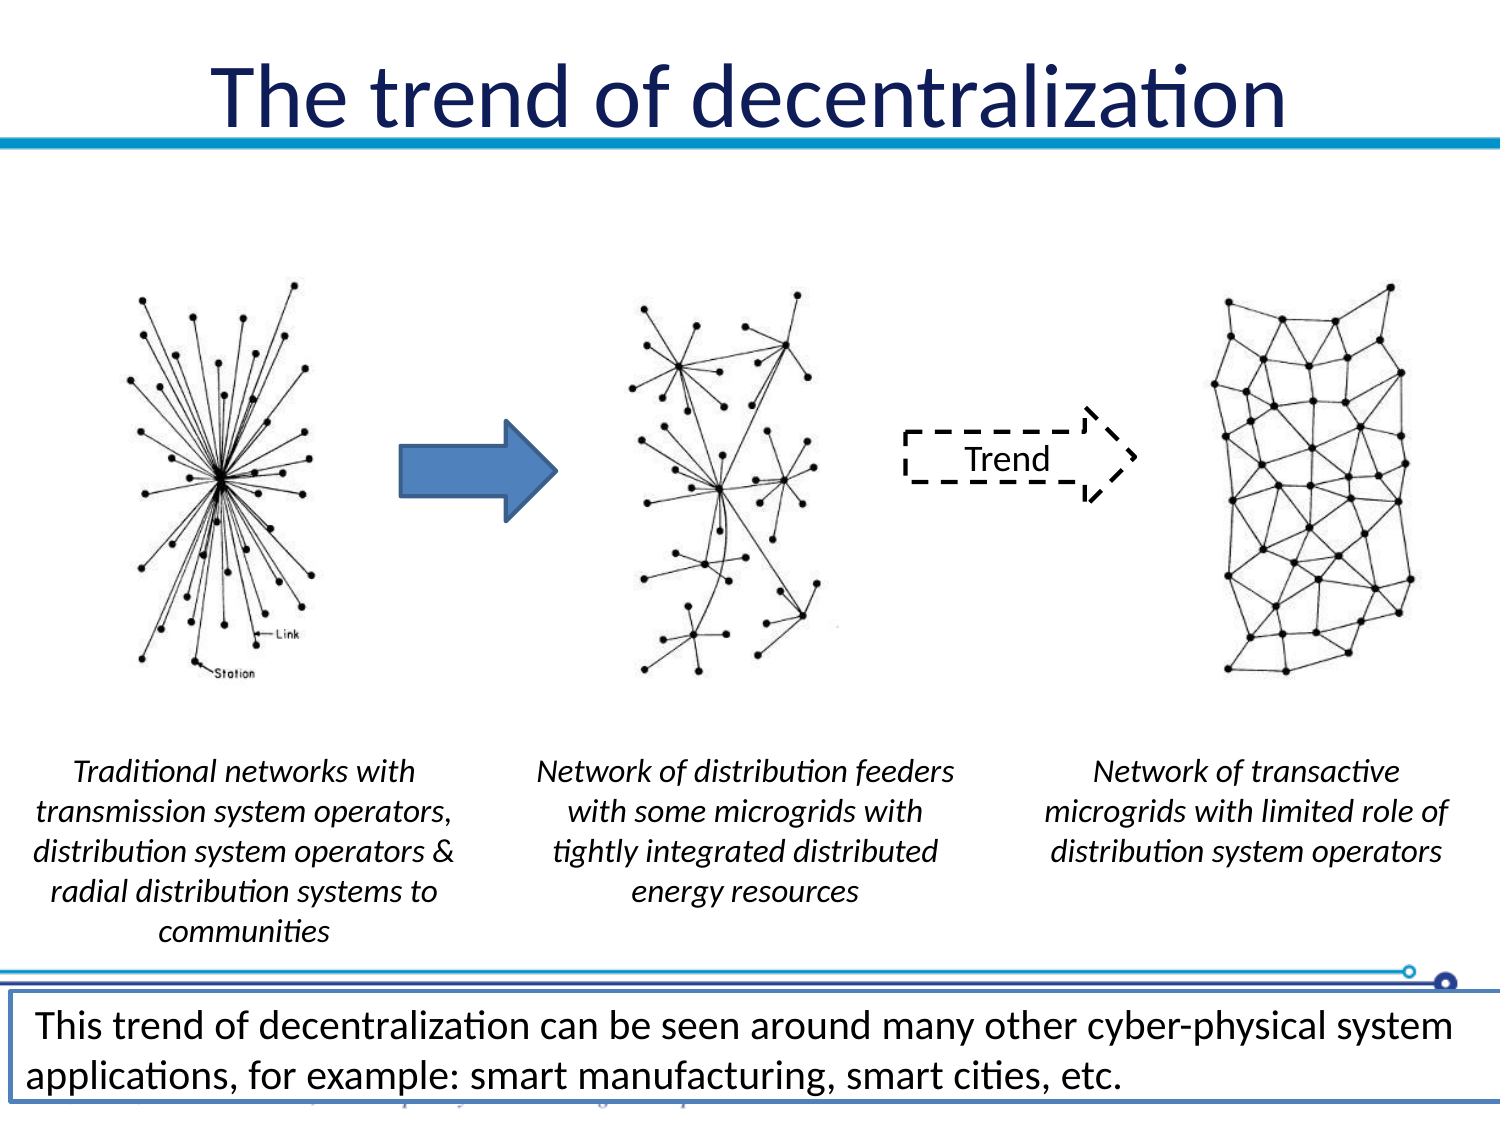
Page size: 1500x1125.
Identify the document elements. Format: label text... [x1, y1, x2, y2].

text_box Trend [903, 405, 1138, 508]
picture [612, 277, 843, 692]
text_box This trend of decentralization can be seen around many other cyber-physical system applications, for example: smart manufacturing, smart cities, etc. [8, 989, 1500, 1104]
text_box [398, 418, 559, 524]
picture [90, 266, 350, 685]
text_box Network of distribution feeders with some microgrids with tightly integrated distributed energy resources [510, 740, 982, 918]
title The trend of decentralization [75, 26, 1425, 155]
picture [1192, 269, 1464, 692]
text_box Network of transactive microgrids with limited role of distribution system operators [1011, 740, 1483, 918]
text_box Traditional networks with transmission system operators, distribution system operators & radial distribution systems to communities [8, 740, 480, 958]
